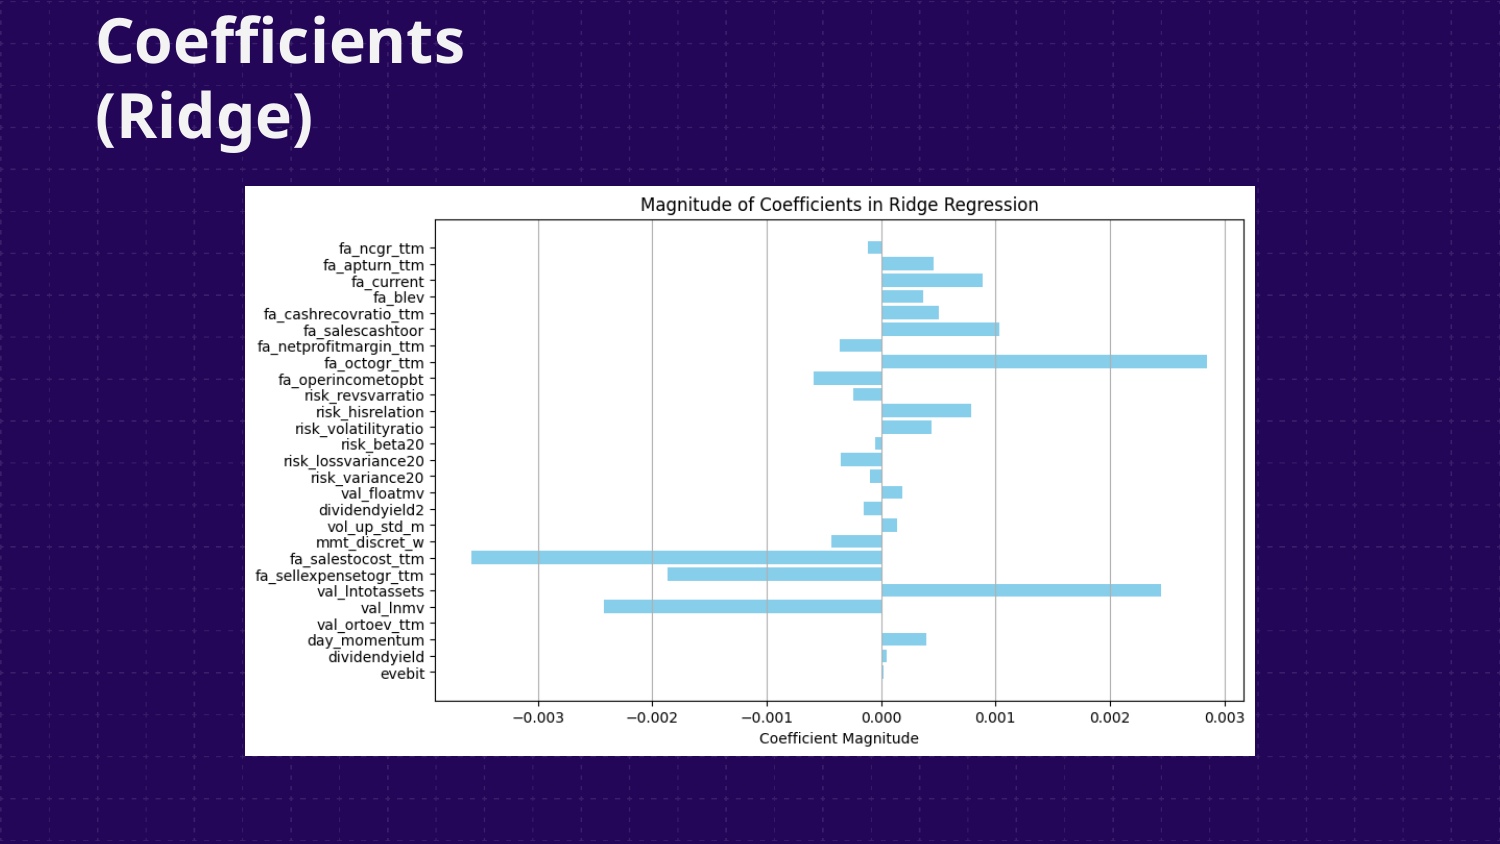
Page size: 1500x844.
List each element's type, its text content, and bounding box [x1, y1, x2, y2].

picture [245, 186, 1255, 756]
title Coefficients (Ridge) [80, 36, 665, 166]
